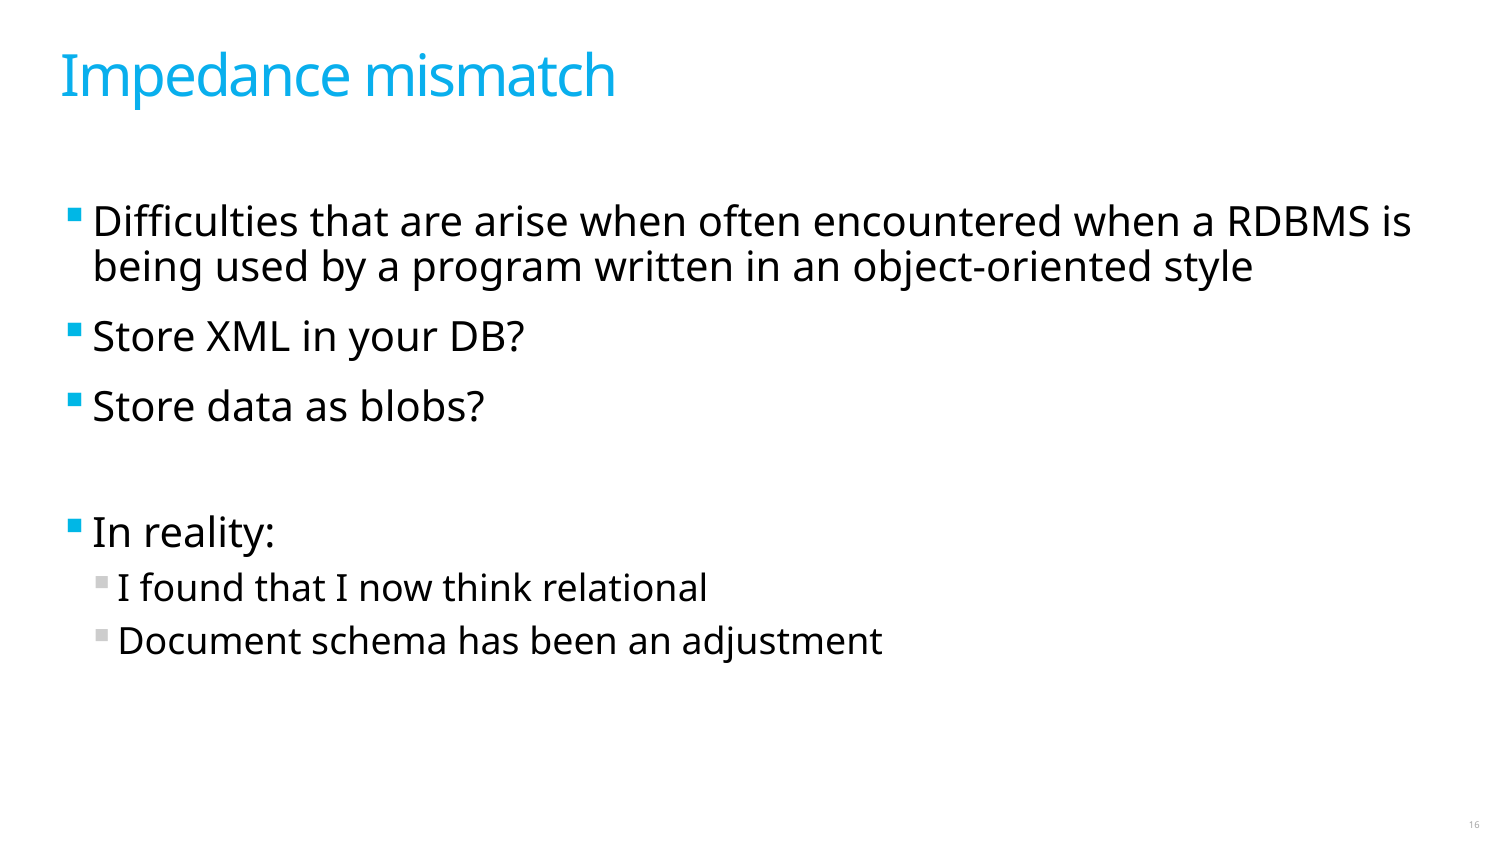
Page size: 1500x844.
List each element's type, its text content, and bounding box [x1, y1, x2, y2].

slide_number 16 [1144, 813, 1495, 839]
list Difficulties that are arise when often encountered when a RDBMS is being used by a program written in an object-oriented style Store XML in your DB? Store data as blobs? In reality: I found that I now think relational Document schema has been an adjustment [64, 193, 1436, 676]
title Impedance mismatch [38, 34, 1463, 118]
